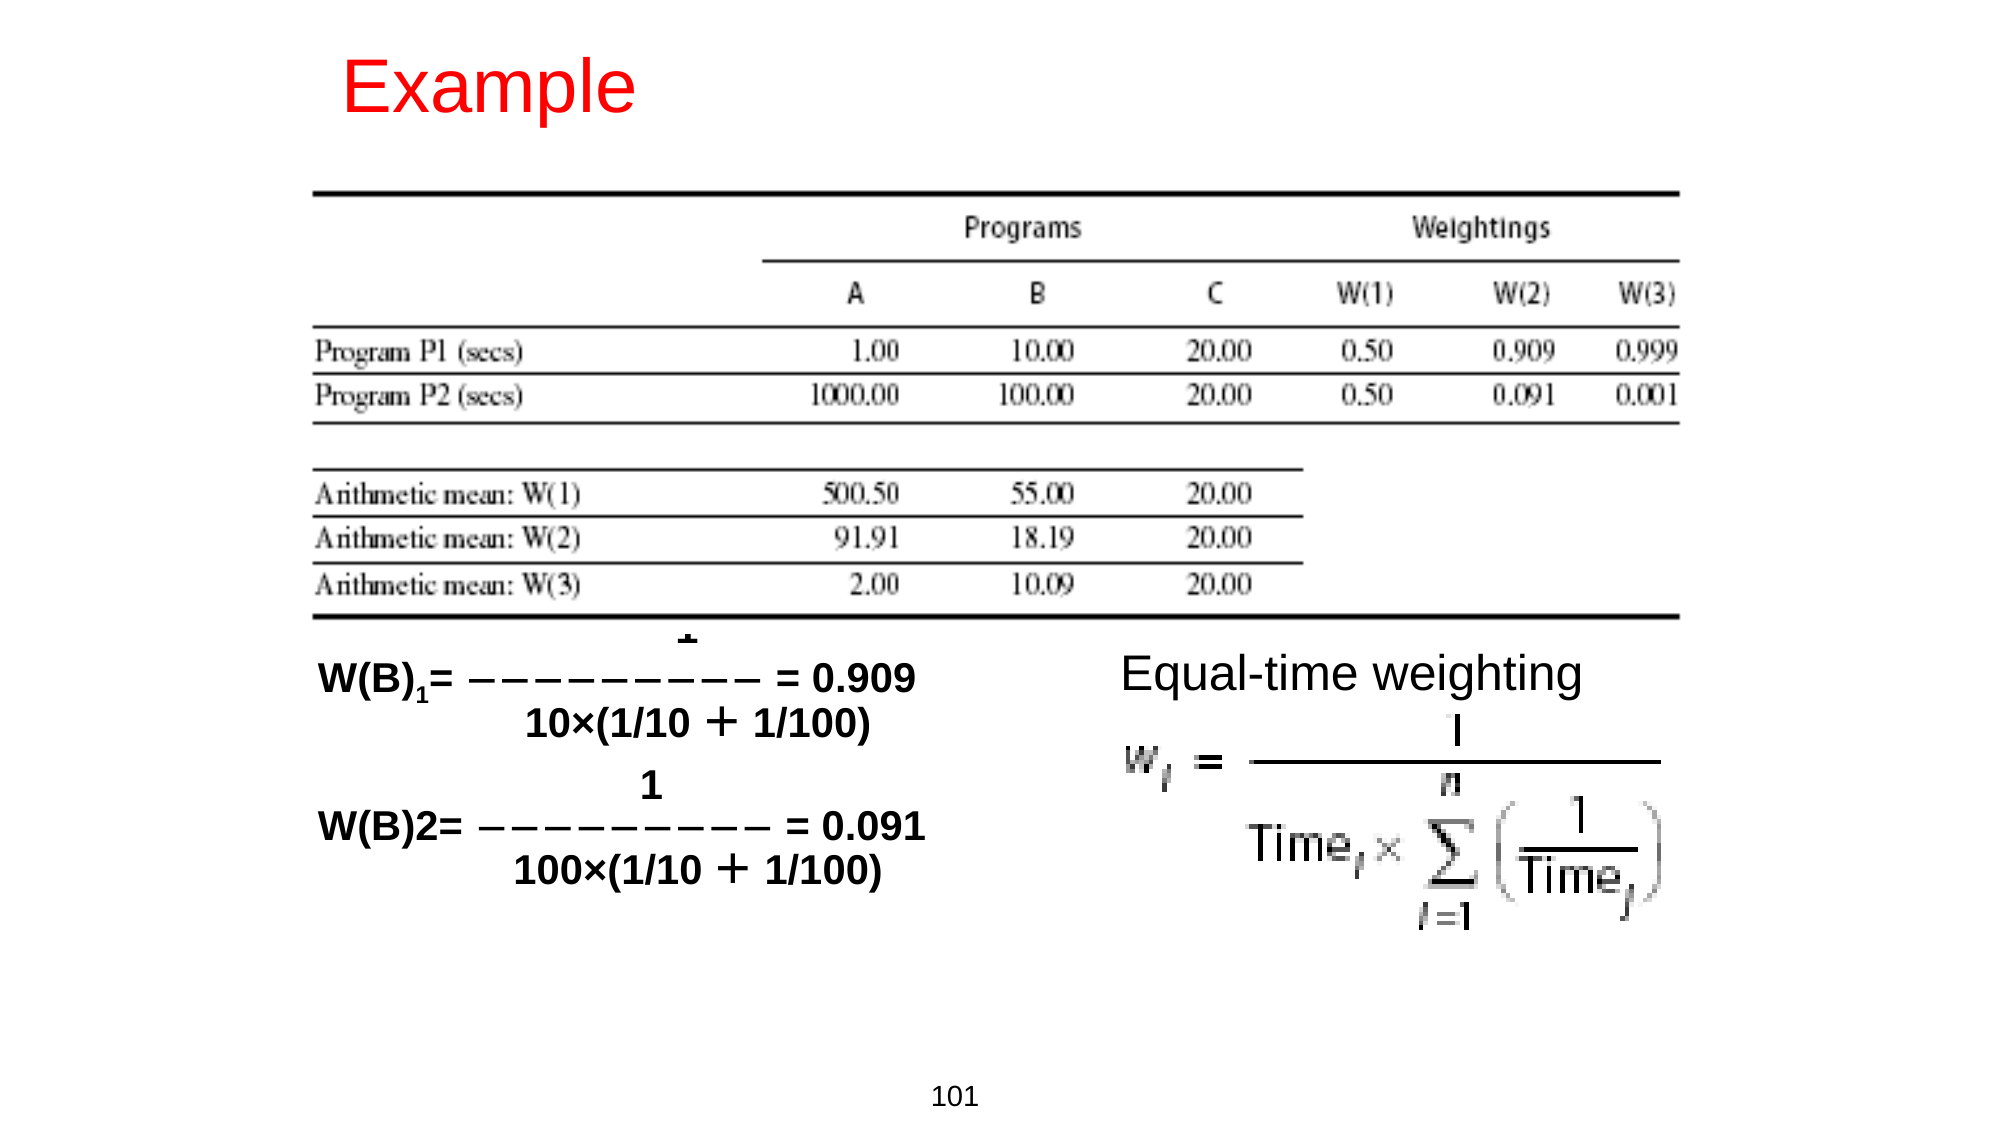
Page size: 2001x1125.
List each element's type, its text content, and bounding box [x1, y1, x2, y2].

picture [1116, 714, 1680, 949]
list 33744 1 W(B)1=  = 0.909 10×(1/10＋1/100) 1 W(B)2=  = 0.091 100×(1/10＋1/100) [303, 643, 1144, 1029]
picture [302, 158, 1704, 635]
title Example [326, 28, 1456, 136]
text_box Equal-time weighting [1105, 632, 1750, 708]
